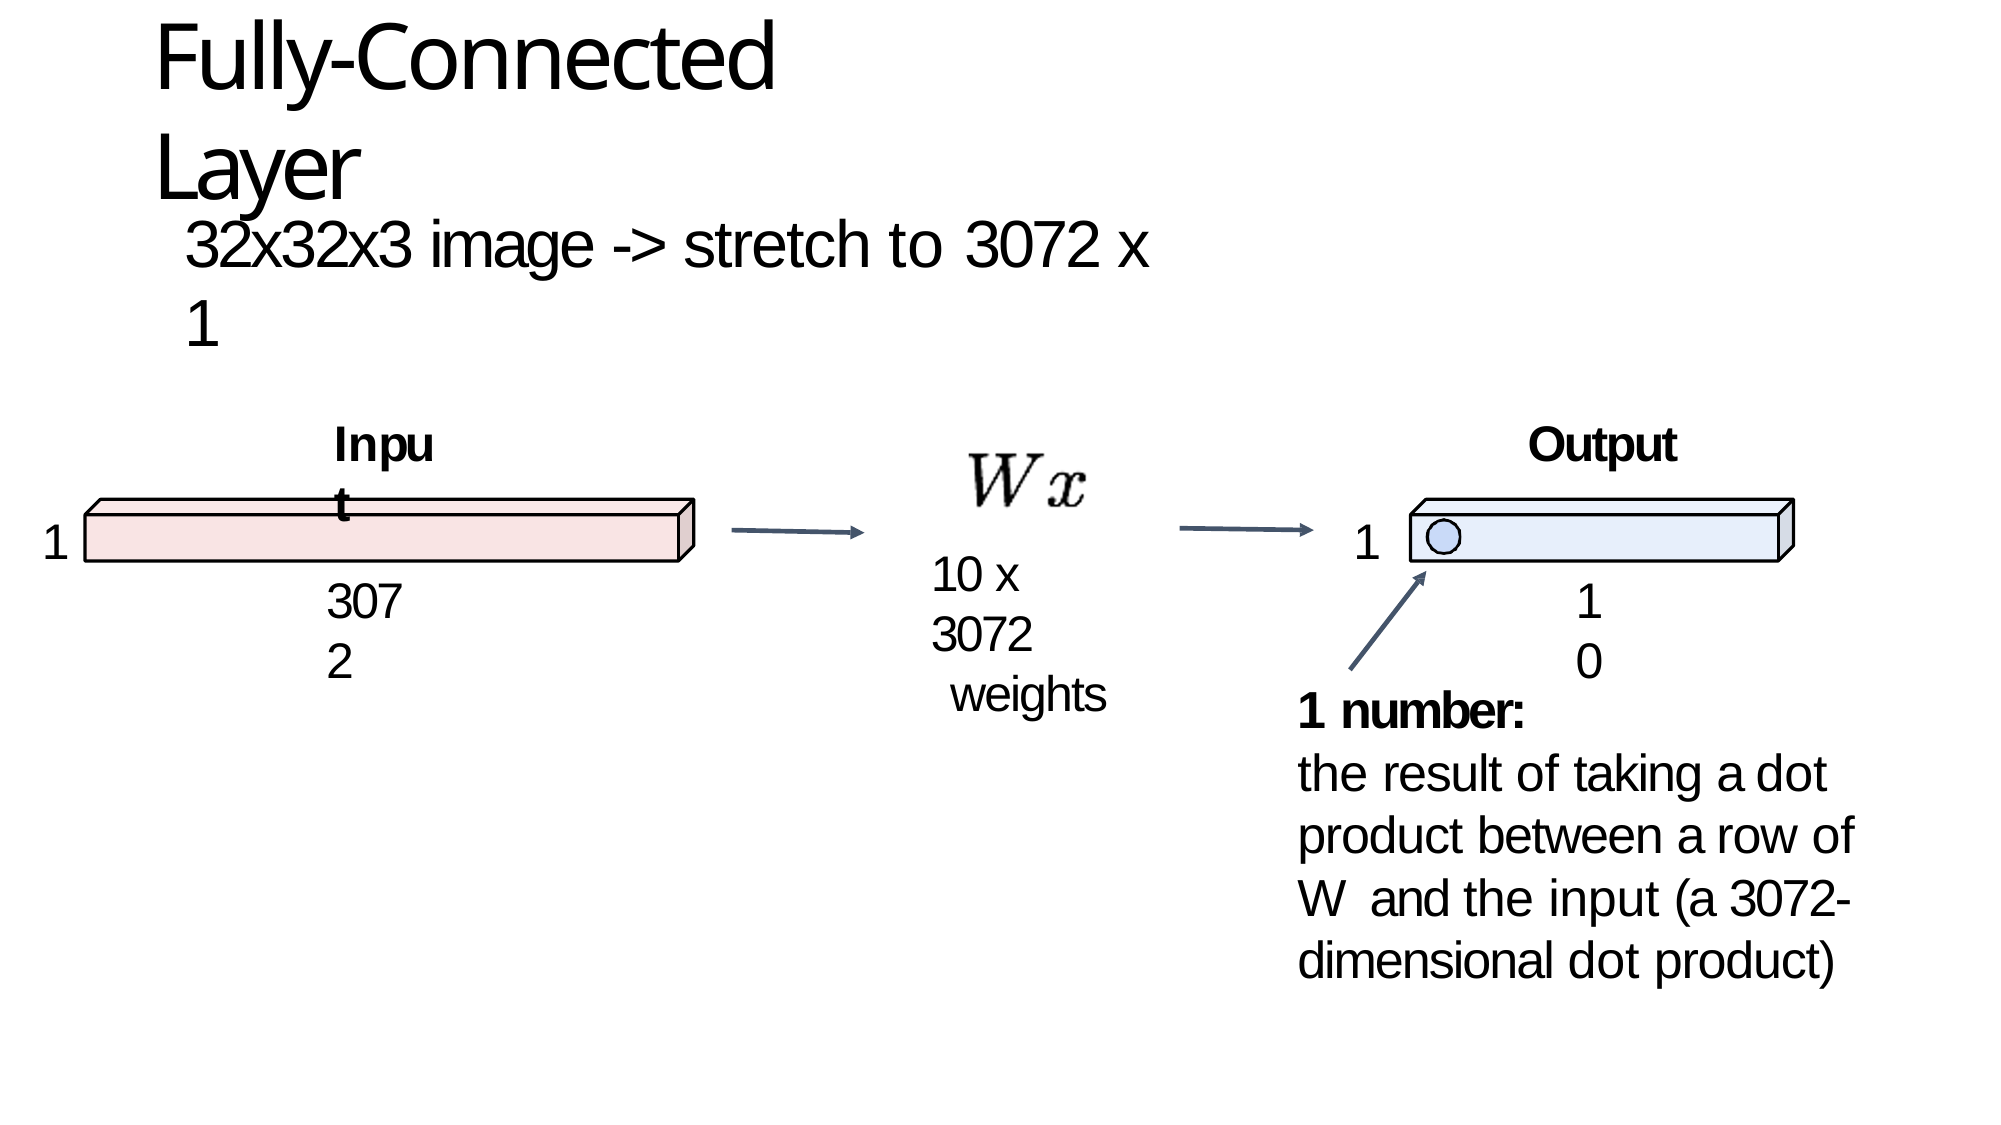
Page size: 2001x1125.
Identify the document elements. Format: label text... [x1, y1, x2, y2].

text_box 10 x 3072 weights [928, 538, 1129, 722]
title Fully-Connected Layer [150, 0, 893, 218]
text_box [1179, 522, 1314, 537]
text_box [1348, 570, 1427, 672]
text_box 1 number: the result of taking a dot product between a row of W and the input (a 3072- dimensional dot product) [1295, 674, 1905, 990]
text_box [1410, 515, 1778, 562]
text_box [1410, 499, 1794, 515]
text_box Input [331, 409, 448, 532]
text_box [448, 499, 694, 515]
text_box [1411, 499, 1777, 514]
text_box [84, 515, 678, 562]
text_box [679, 501, 694, 561]
text_box 10 [1573, 566, 1629, 689]
text_box 3072 [323, 566, 430, 689]
text_box [84, 508, 331, 515]
text_box [448, 499, 668, 505]
text_box 32x32x3 image -> stretch to 3072 x 1 [182, 198, 1180, 361]
text_box [85, 499, 331, 514]
text_box [1779, 500, 1794, 561]
text_box Output [1525, 409, 1679, 472]
text_box [968, 452, 1088, 509]
text_box [1425, 518, 1462, 555]
text_box [731, 525, 865, 540]
text_box 1 [1351, 507, 1381, 570]
text_box 1 [39, 507, 70, 570]
